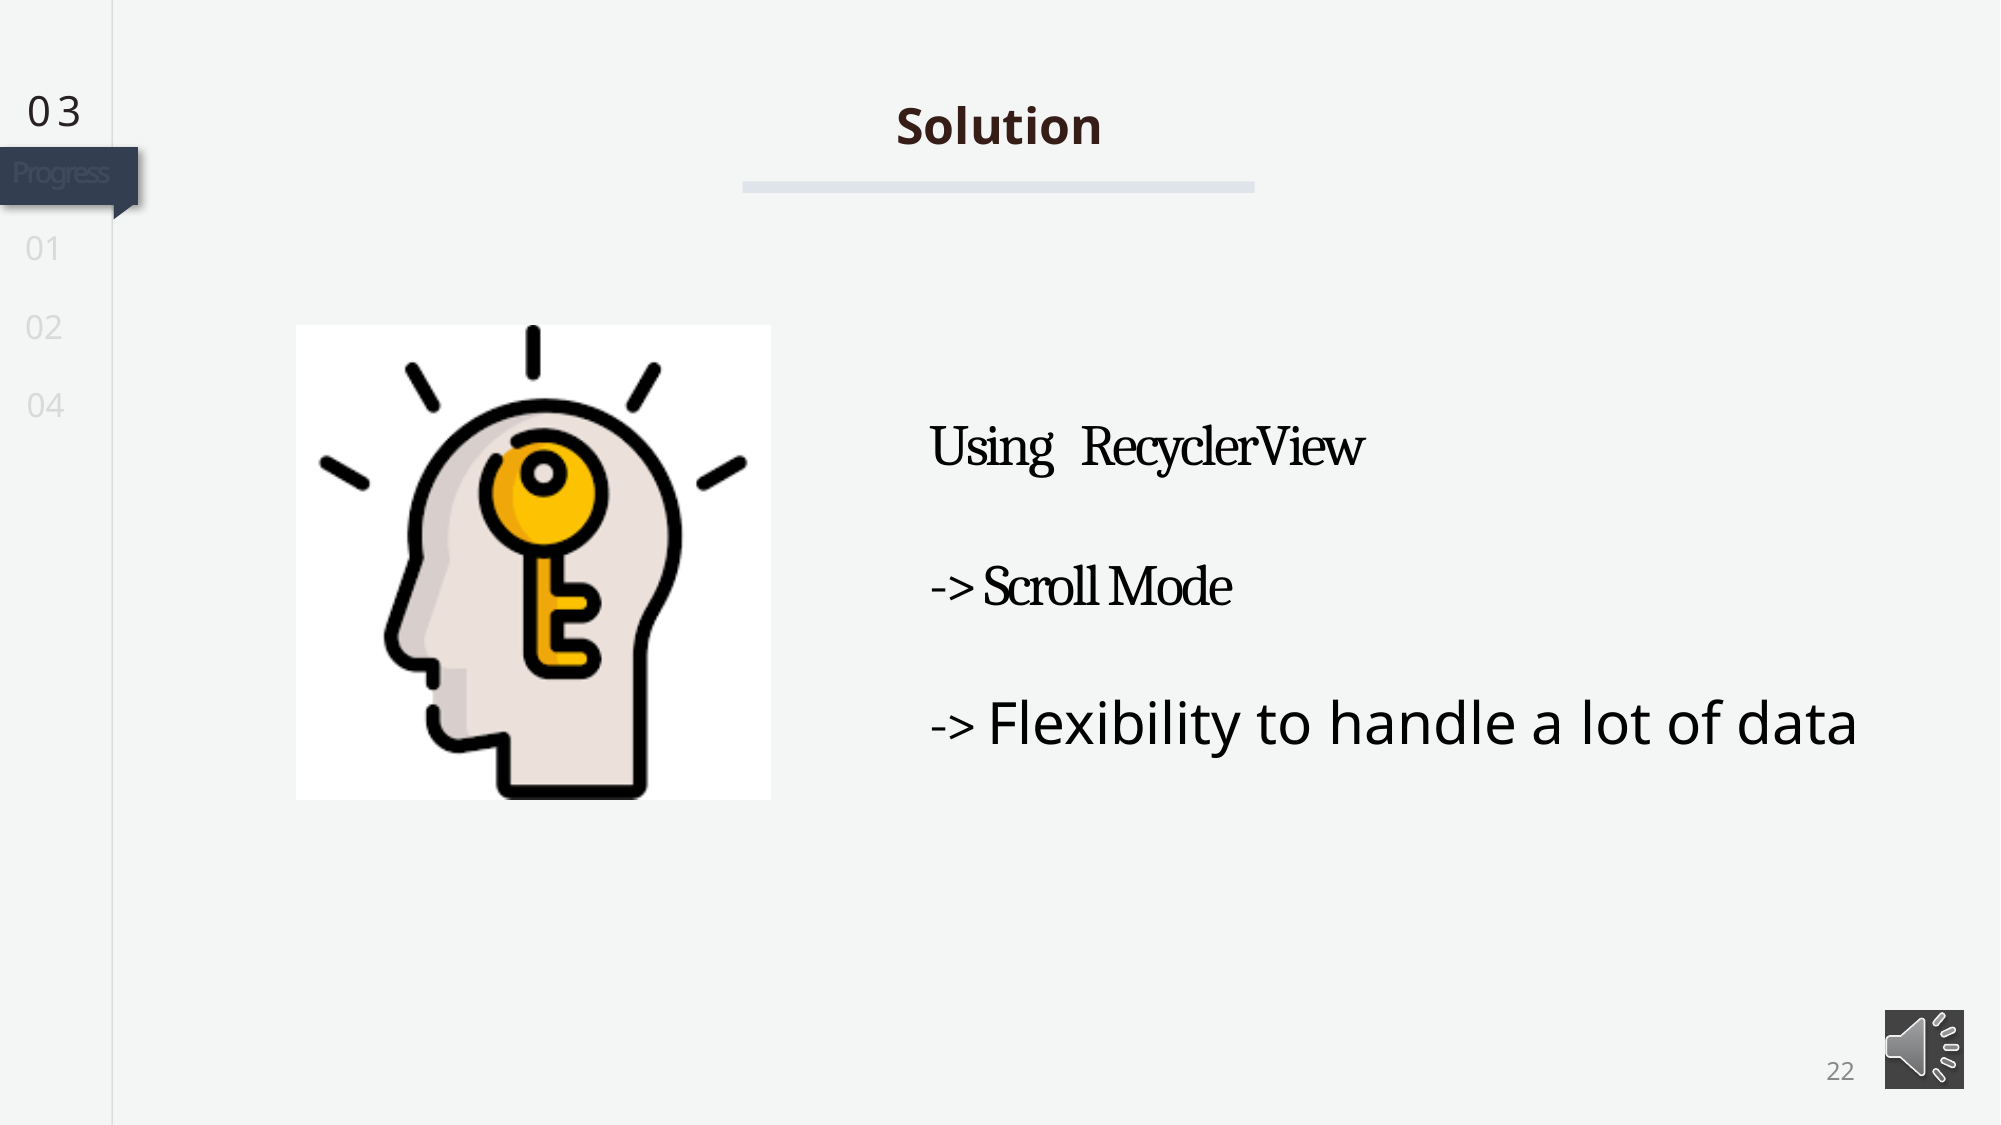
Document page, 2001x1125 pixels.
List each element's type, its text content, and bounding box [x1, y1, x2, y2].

slide_number 22 [1817, 1050, 1863, 1096]
text_box Progress [0, 146, 452, 196]
text_box 04 [19, 376, 93, 432]
picture [1884, 1009, 1965, 1090]
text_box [742, 86, 1255, 194]
text_box 03 [0, 77, 418, 143]
text_box Using RecyclerView -> Scroll Mode -> Flexibility to handle a lot of data [921, 399, 2000, 765]
text_box 02 [17, 298, 92, 354]
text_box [0, 147, 138, 218]
text_box 01 [17, 219, 92, 275]
picture [296, 325, 771, 800]
